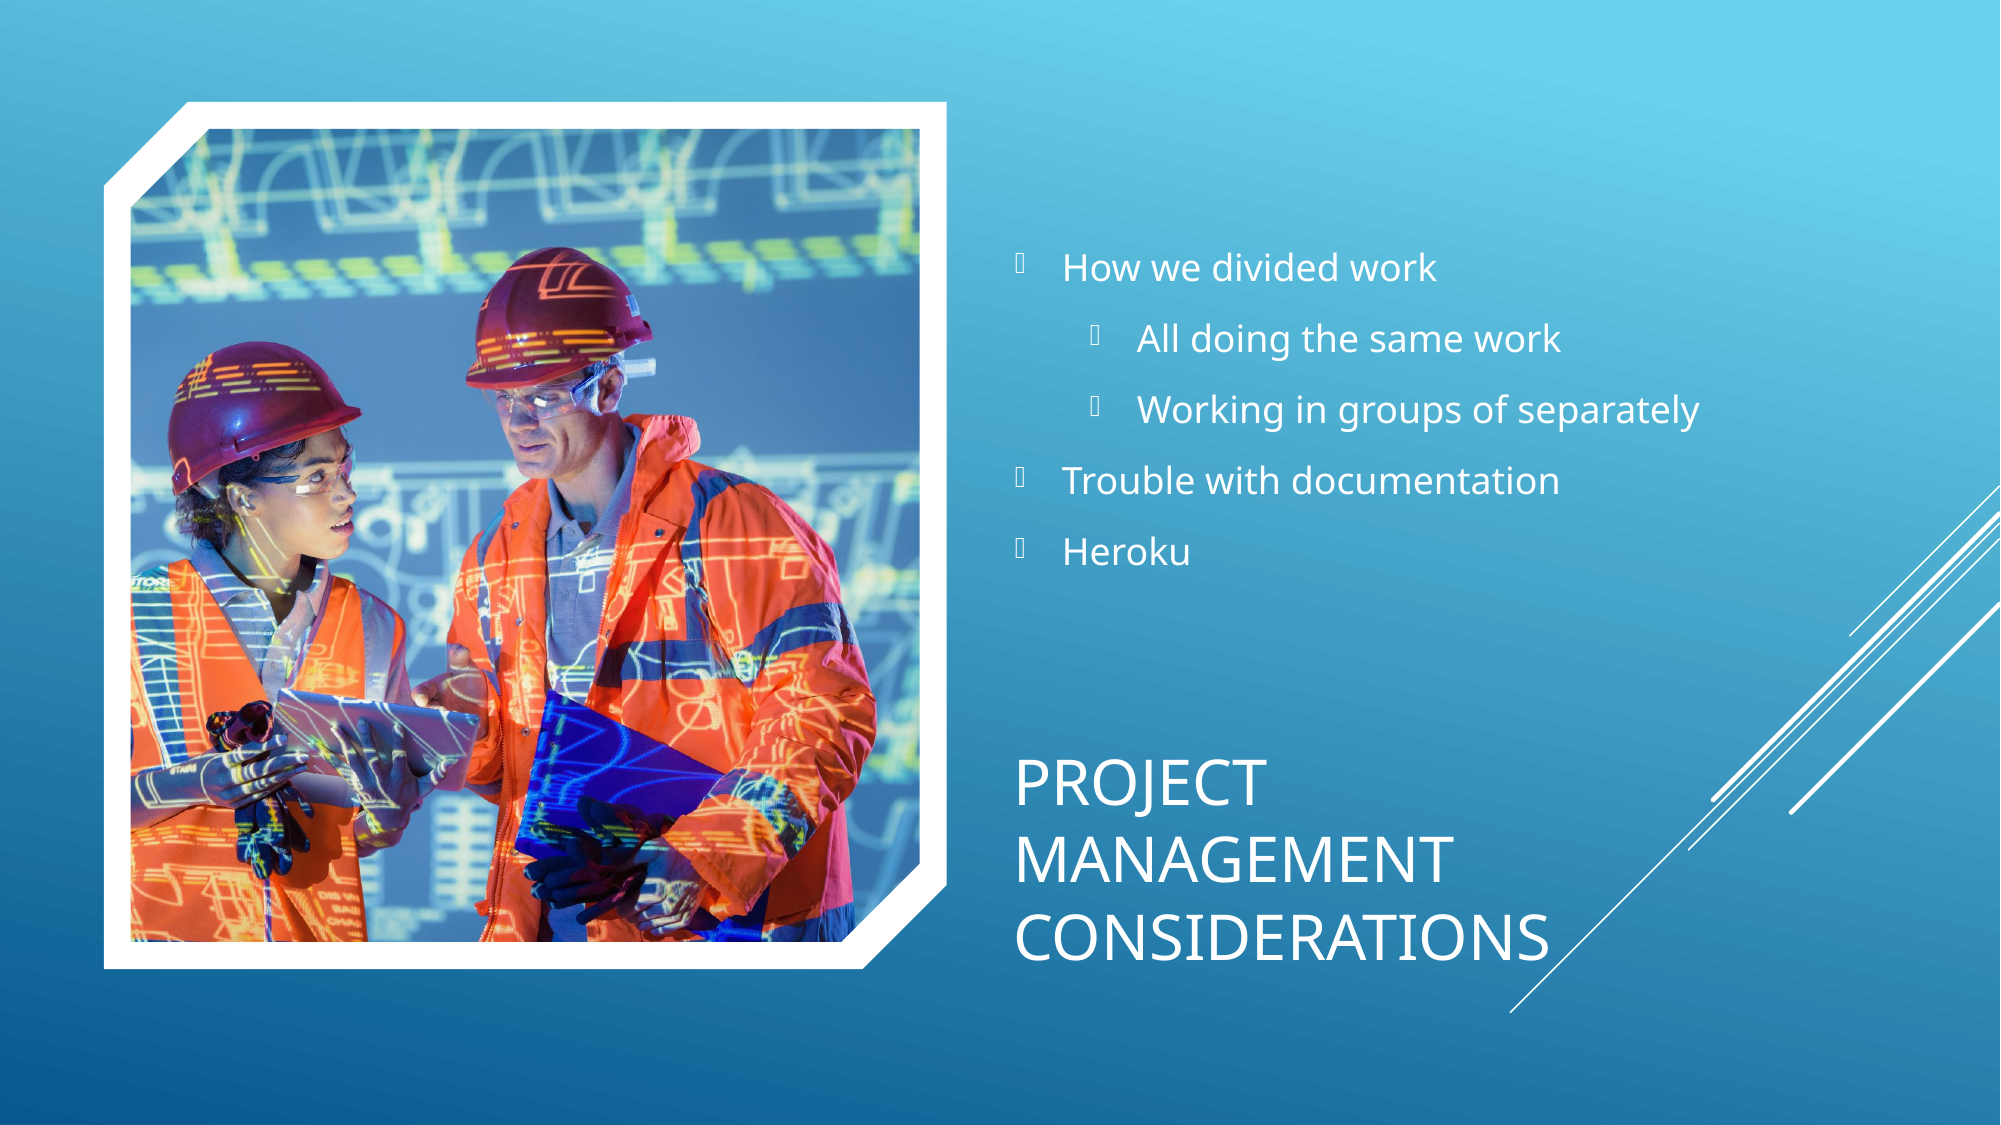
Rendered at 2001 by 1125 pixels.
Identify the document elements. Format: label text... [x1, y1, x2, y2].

text_box Project Management Considerations [998, 736, 1510, 984]
text_box How we divided work All doing the same work Working in groups of separately Trouble with documentation Heroku [999, 112, 1791, 706]
text_box [0, 0, 2000, 1125]
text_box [1510, 485, 2000, 1013]
text_box [159, 100, 948, 914]
text_box [102, 157, 891, 971]
picture [130, 128, 920, 943]
